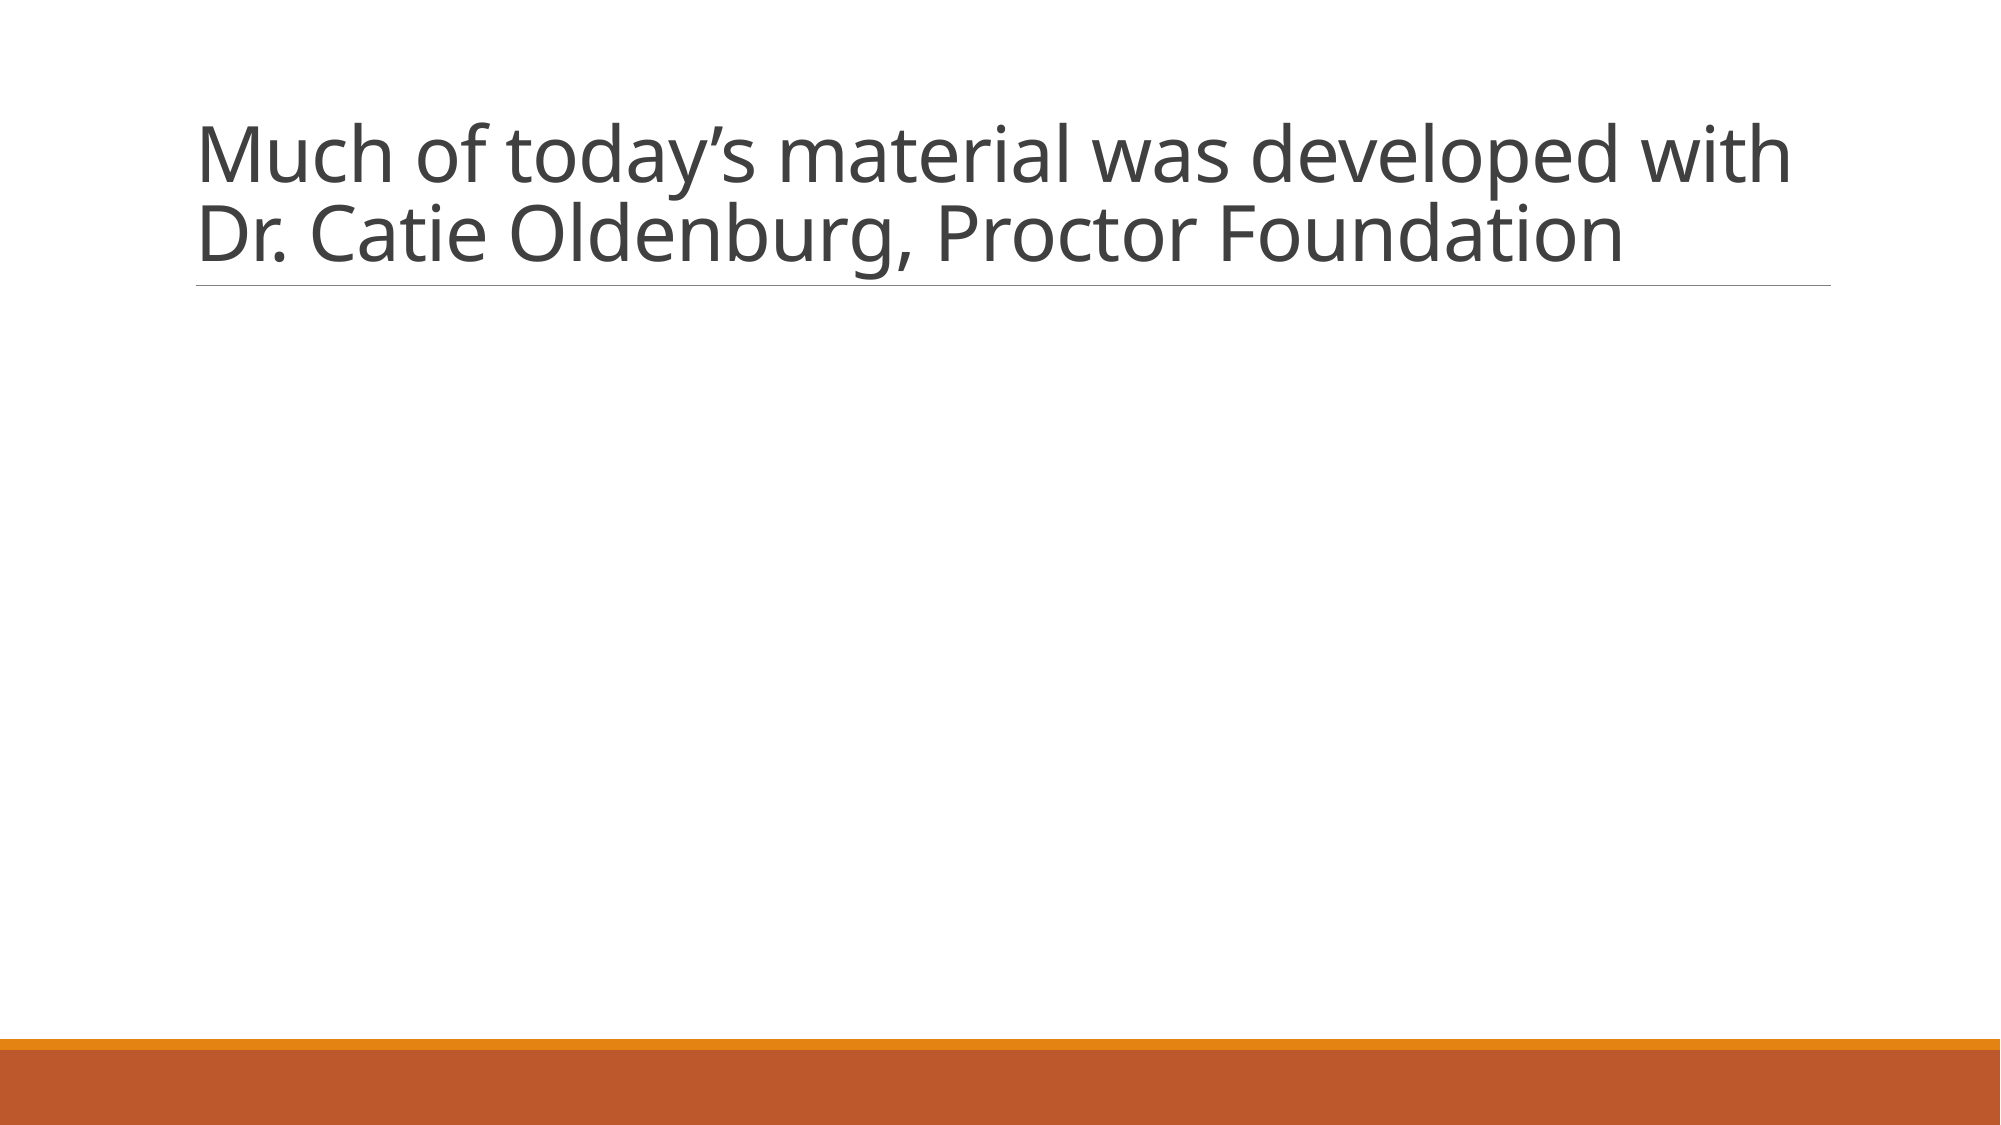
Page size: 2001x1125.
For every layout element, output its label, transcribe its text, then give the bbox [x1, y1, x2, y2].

title Much of today’s material was developed with Dr. Catie Oldenburg, Proctor Foundation [180, 47, 1830, 285]
